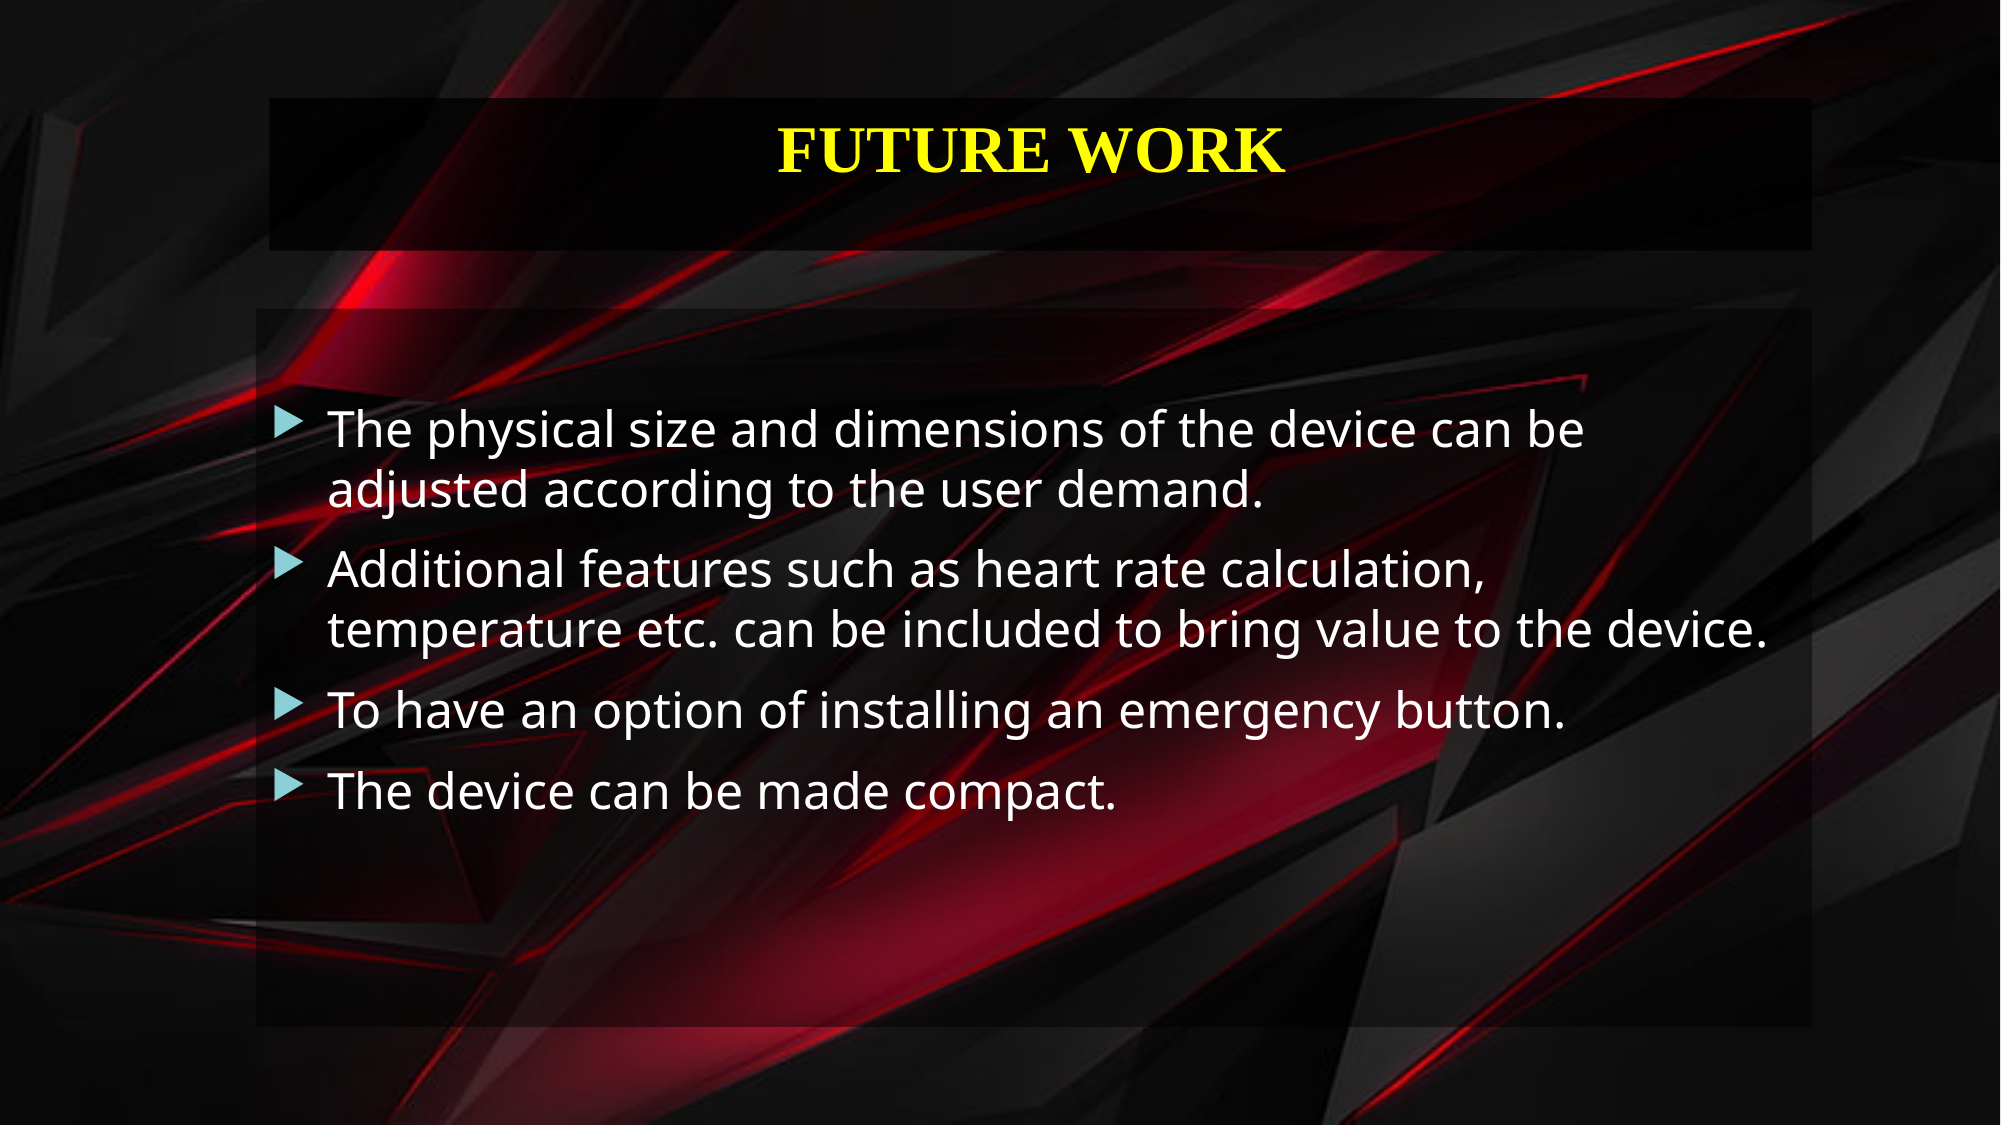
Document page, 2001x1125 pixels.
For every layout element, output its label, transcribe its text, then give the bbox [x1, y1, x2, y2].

title FUTURE WORK [269, 98, 1813, 251]
picture [0, 0, 2001, 1125]
list The physical size and dimensions of the device can be adjusted according to the user demand. Additional features such as heart rate calculation, temperature etc. can be included to bring value to the device. To have an option of installing an emergency button. The device can be made compact. [255, 308, 1813, 1027]
